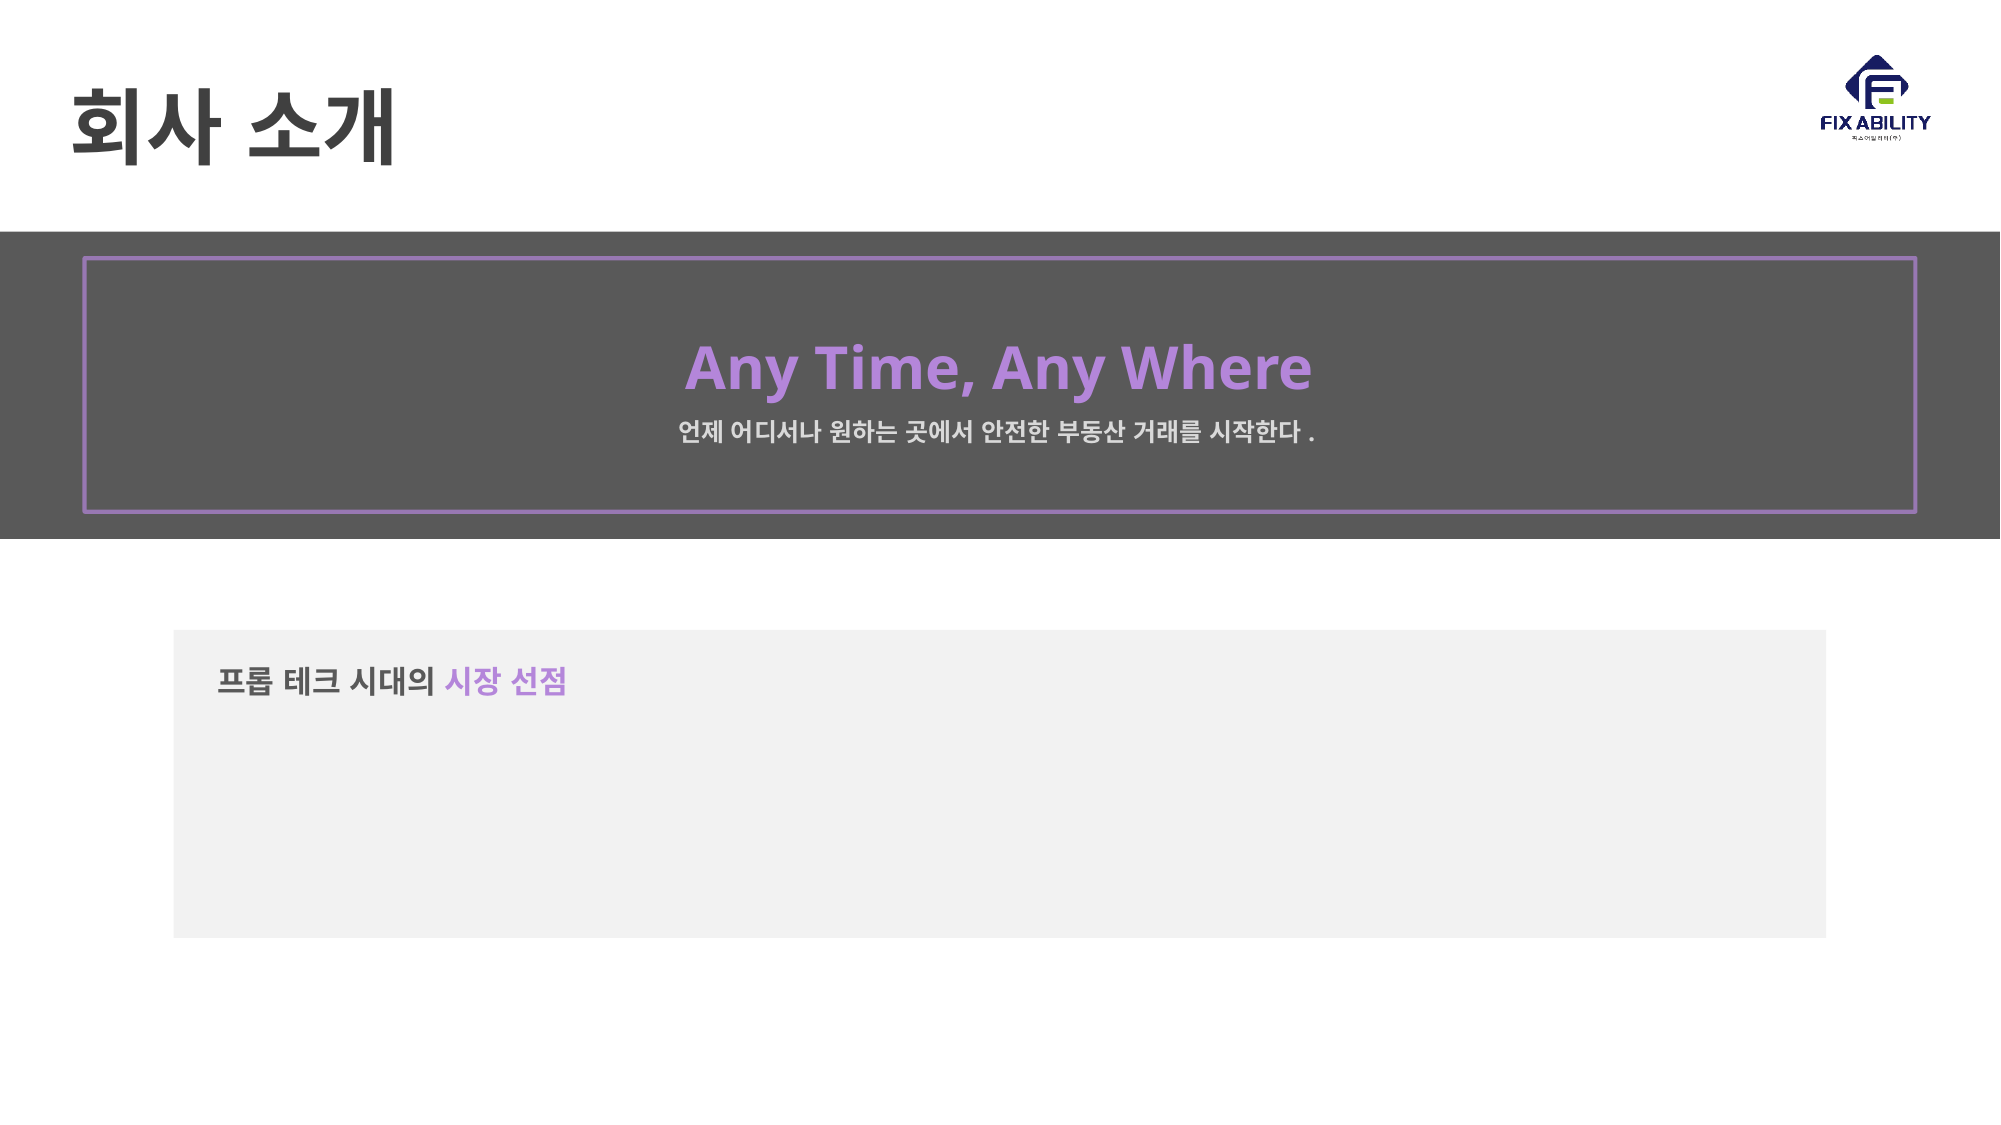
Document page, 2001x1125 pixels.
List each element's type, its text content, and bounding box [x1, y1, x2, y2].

text_box [82, 256, 1917, 514]
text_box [173, 629, 1827, 939]
text_box [0, 230, 2000, 541]
title 회사 소개 [55, 50, 812, 201]
picture [1821, 54, 1931, 141]
